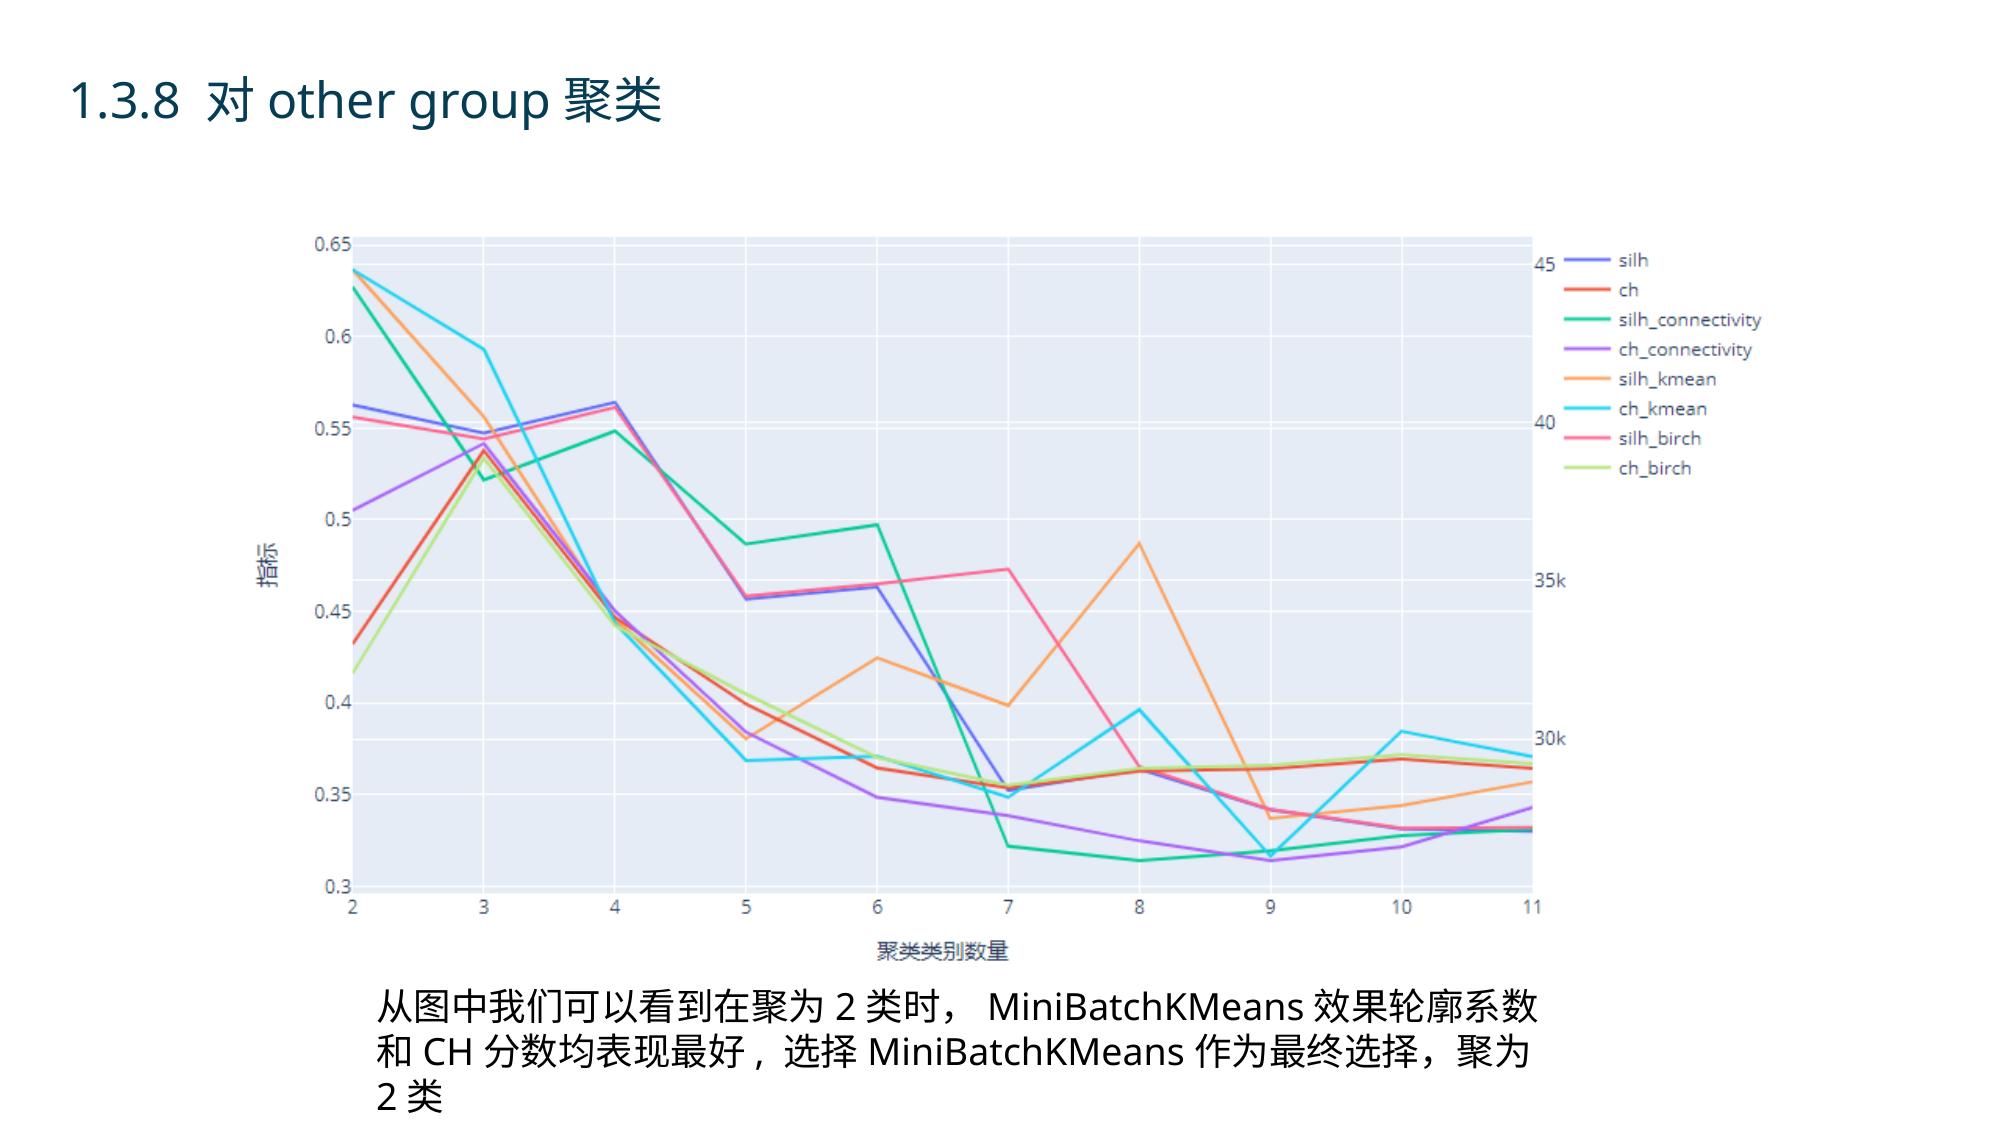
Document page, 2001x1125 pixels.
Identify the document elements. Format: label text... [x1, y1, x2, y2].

text_box 从图中我们可以看到在聚为2类时，MiniBatchKMeans效果轮廓系数和CH分数均表现最好, 选择MiniBatchKMeans作为最终选择，聚为2类 [361, 975, 1570, 1125]
picture [203, 170, 1797, 975]
text_box 1.3.8 对other group聚类 [68, 53, 664, 137]
